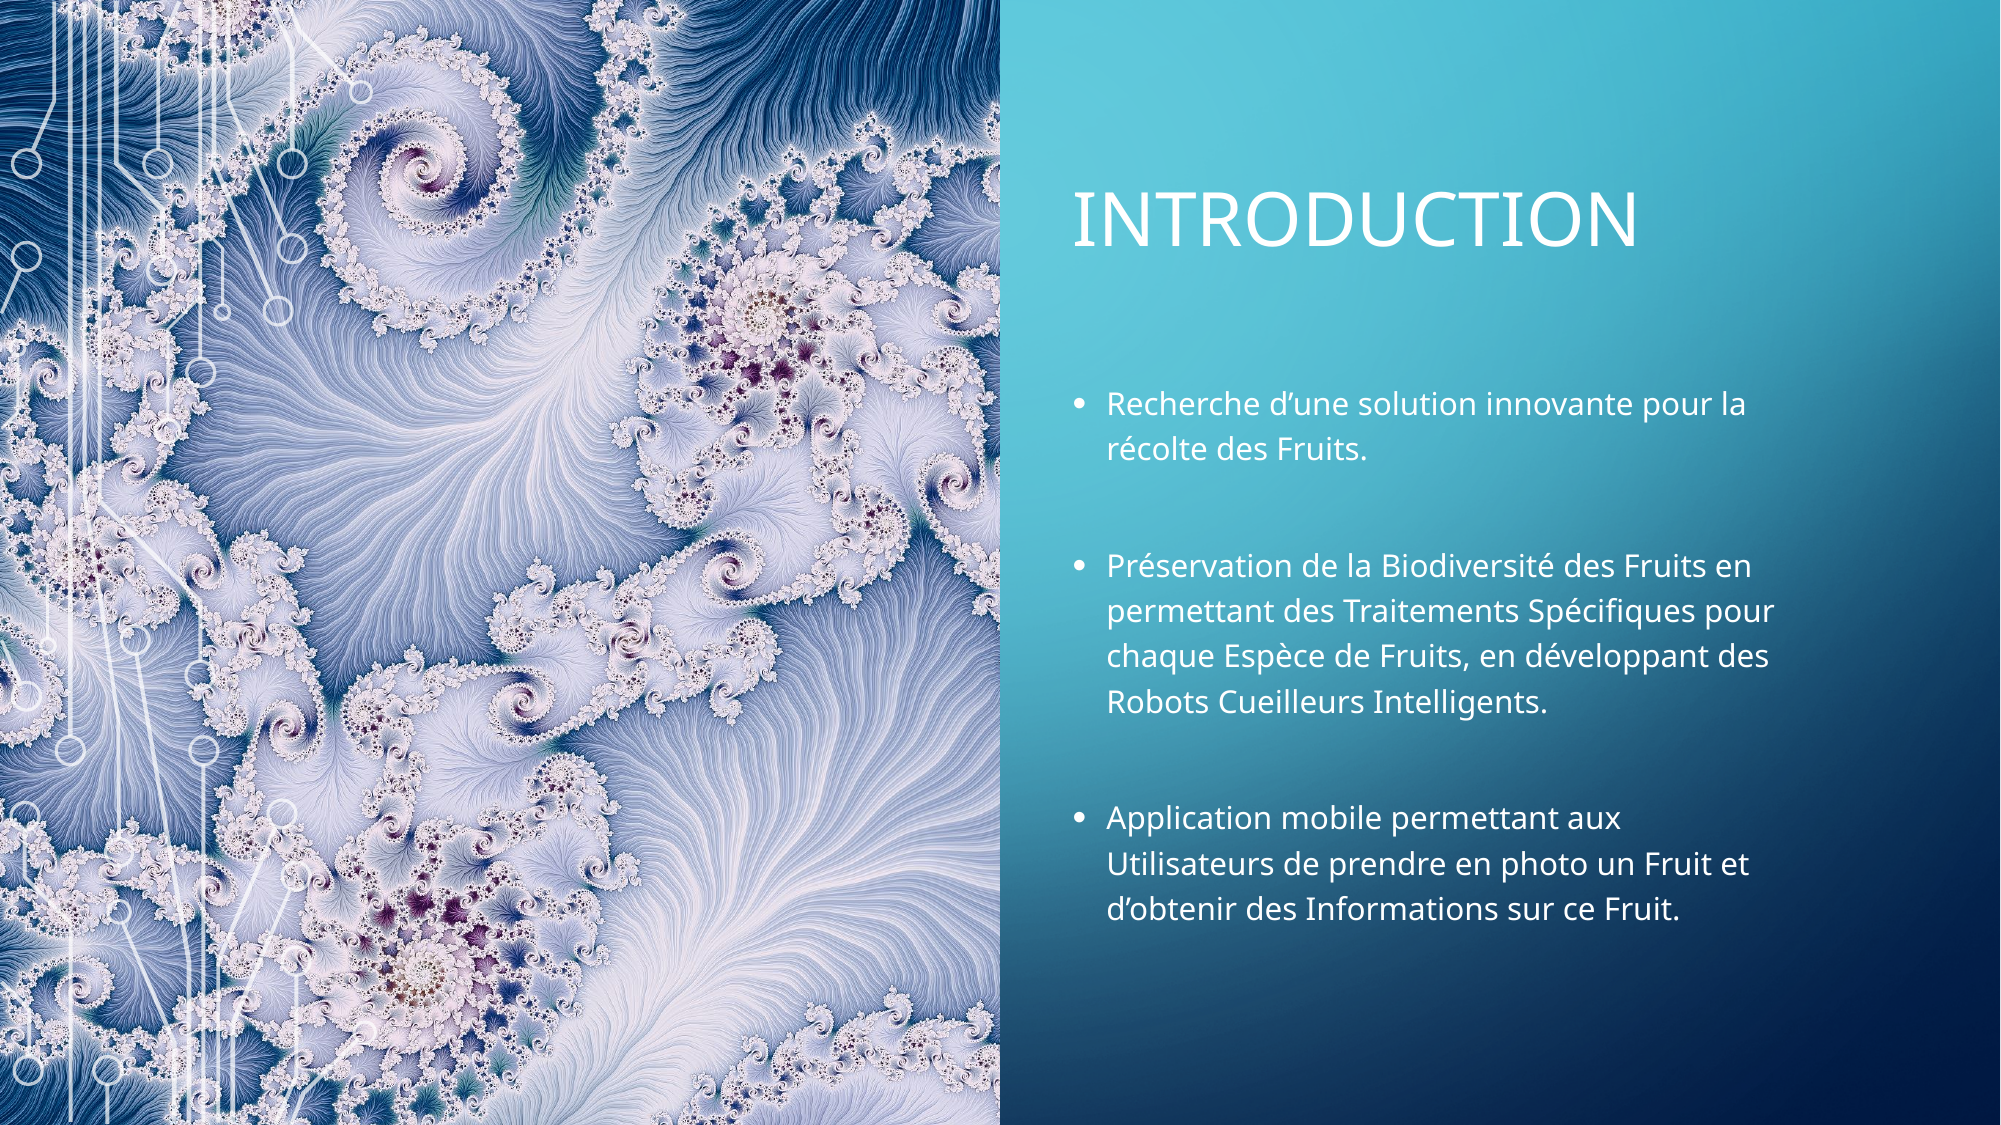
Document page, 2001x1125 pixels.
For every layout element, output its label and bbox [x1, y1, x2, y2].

text_box [1001, 0, 2000, 1125]
picture [379, 0, 1001, 1125]
text_box [0, 0, 379, 1125]
